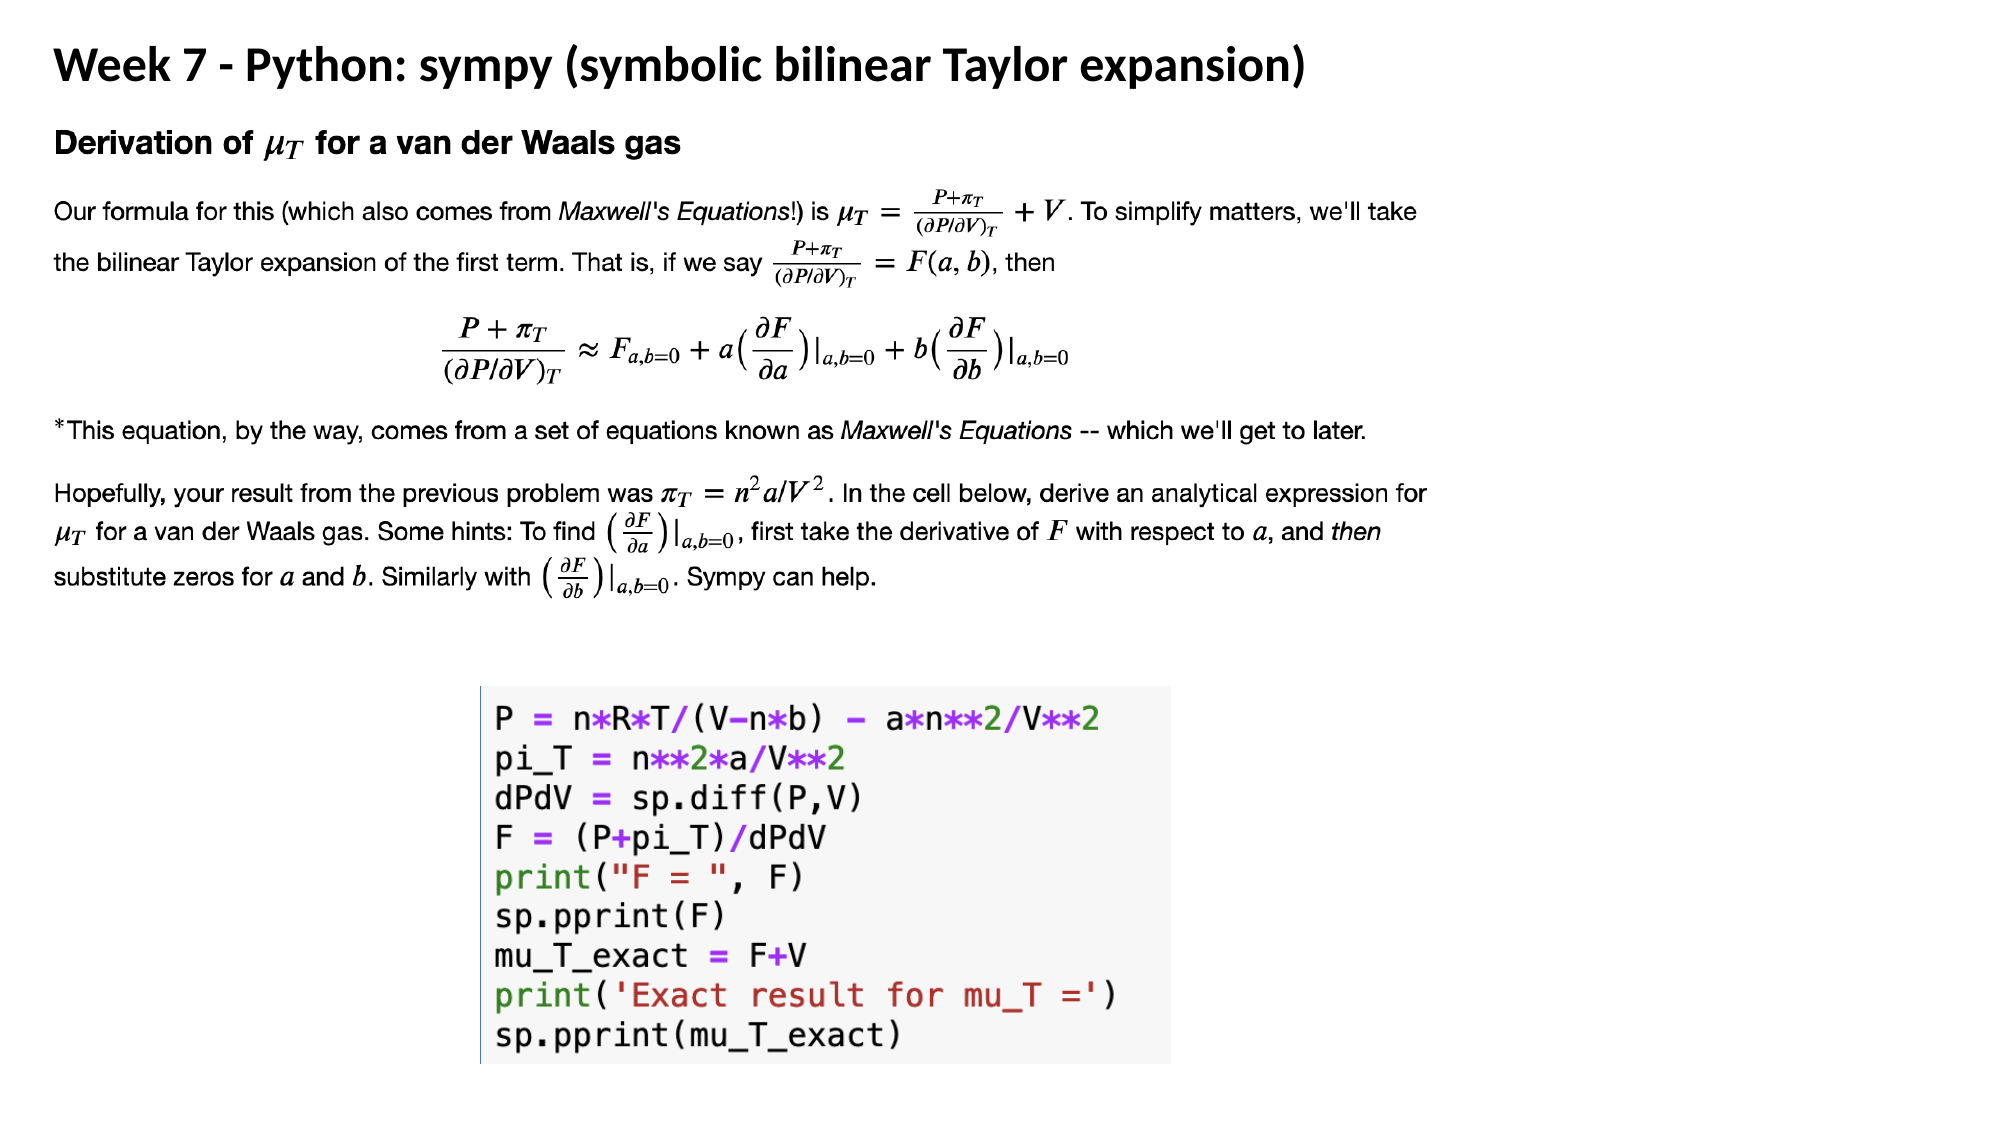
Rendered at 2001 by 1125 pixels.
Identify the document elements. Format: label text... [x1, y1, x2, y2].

picture [47, 99, 1459, 608]
picture [480, 686, 1171, 1064]
text_box Week 7 - Python: sympy (symbolic bilinear Taylor expansion) [38, 24, 1323, 99]
